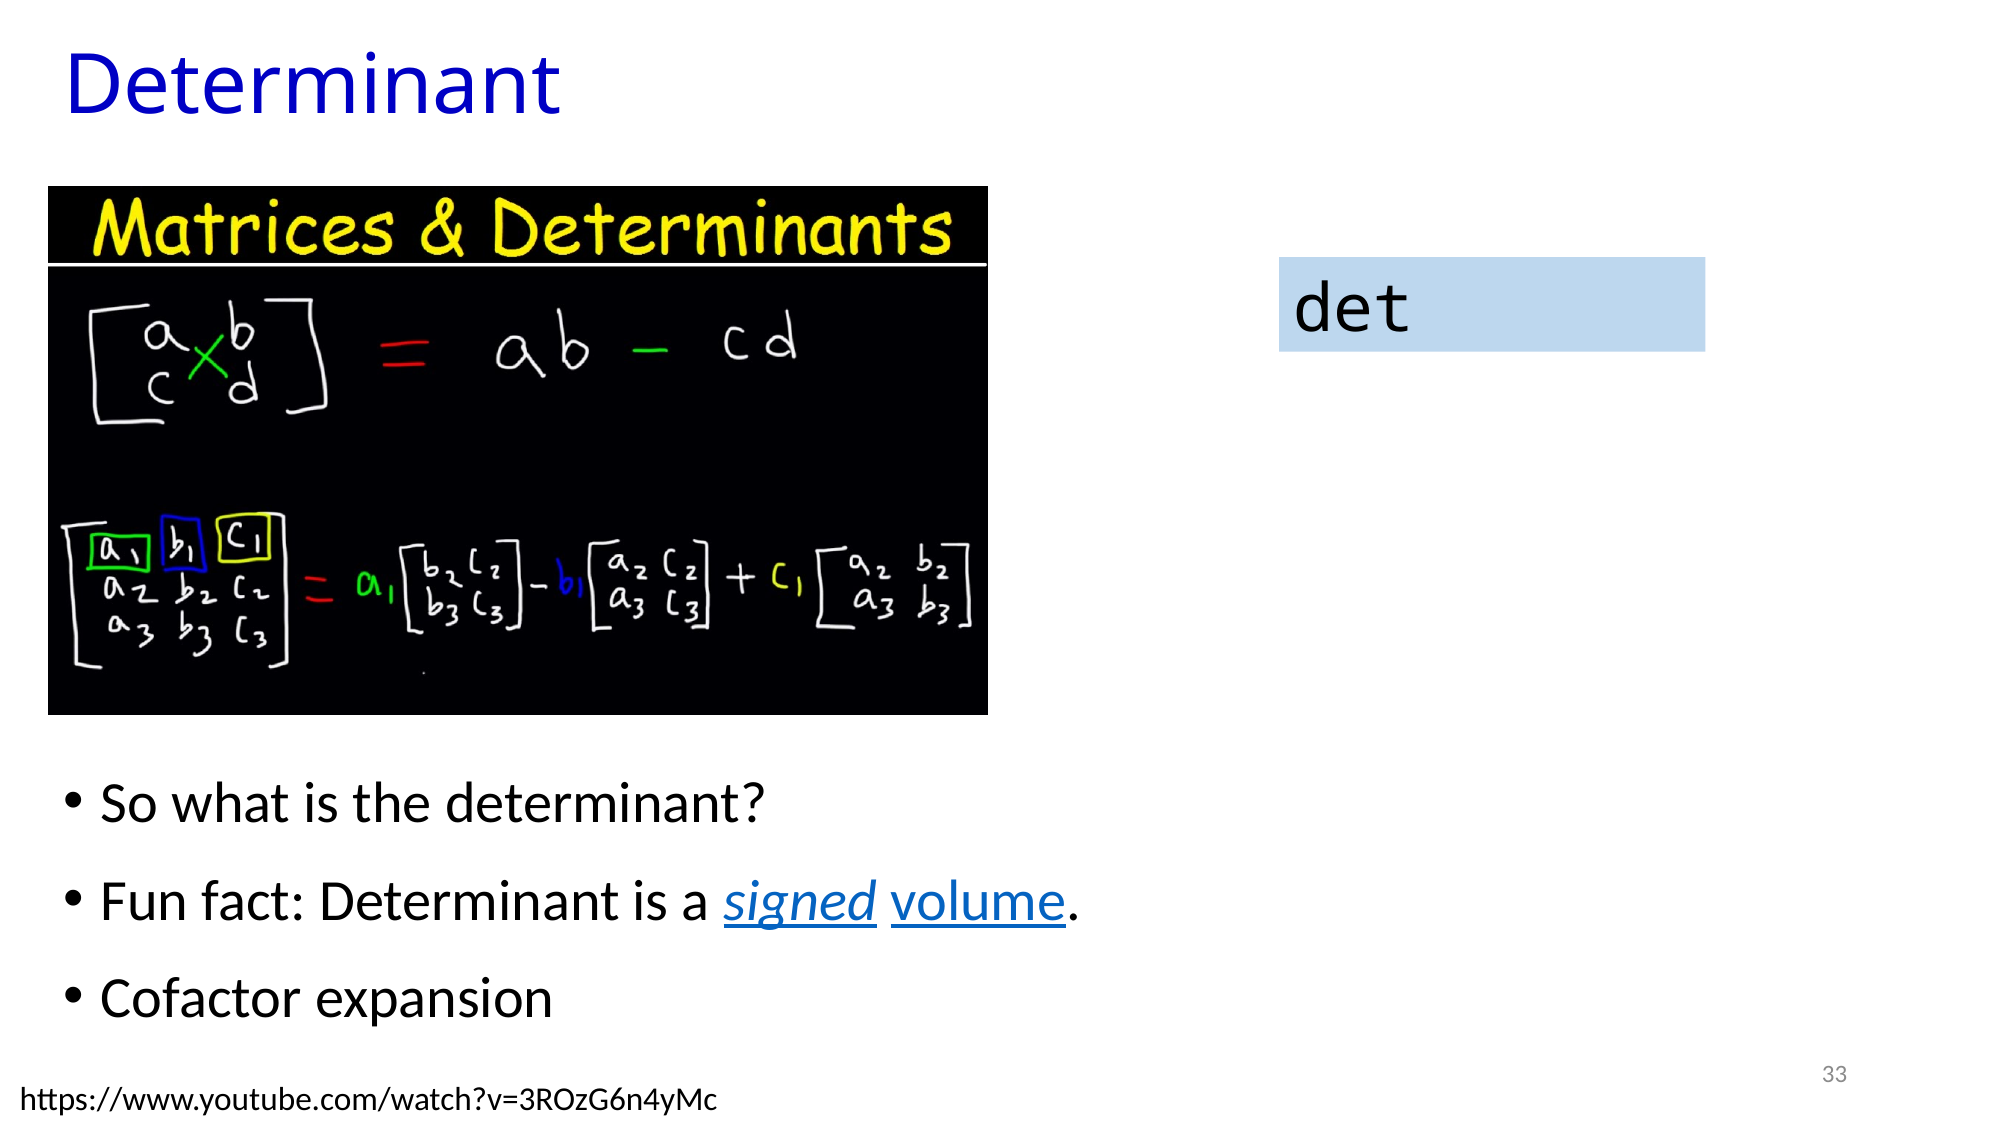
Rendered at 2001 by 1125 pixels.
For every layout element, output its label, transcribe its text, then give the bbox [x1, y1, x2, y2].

text_box https://www.youtube.com/watch?v=3ROzG6n4yMc [4, 1069, 734, 1125]
slide_number 33 [1412, 1042, 1863, 1103]
picture [47, 186, 988, 715]
title Determinant [48, 22, 1937, 152]
text_box det [1279, 257, 1706, 352]
list So what is the determinant? Fun fact: Determinant is a signed volume. Cofactor expansion [48, 749, 1937, 1072]
